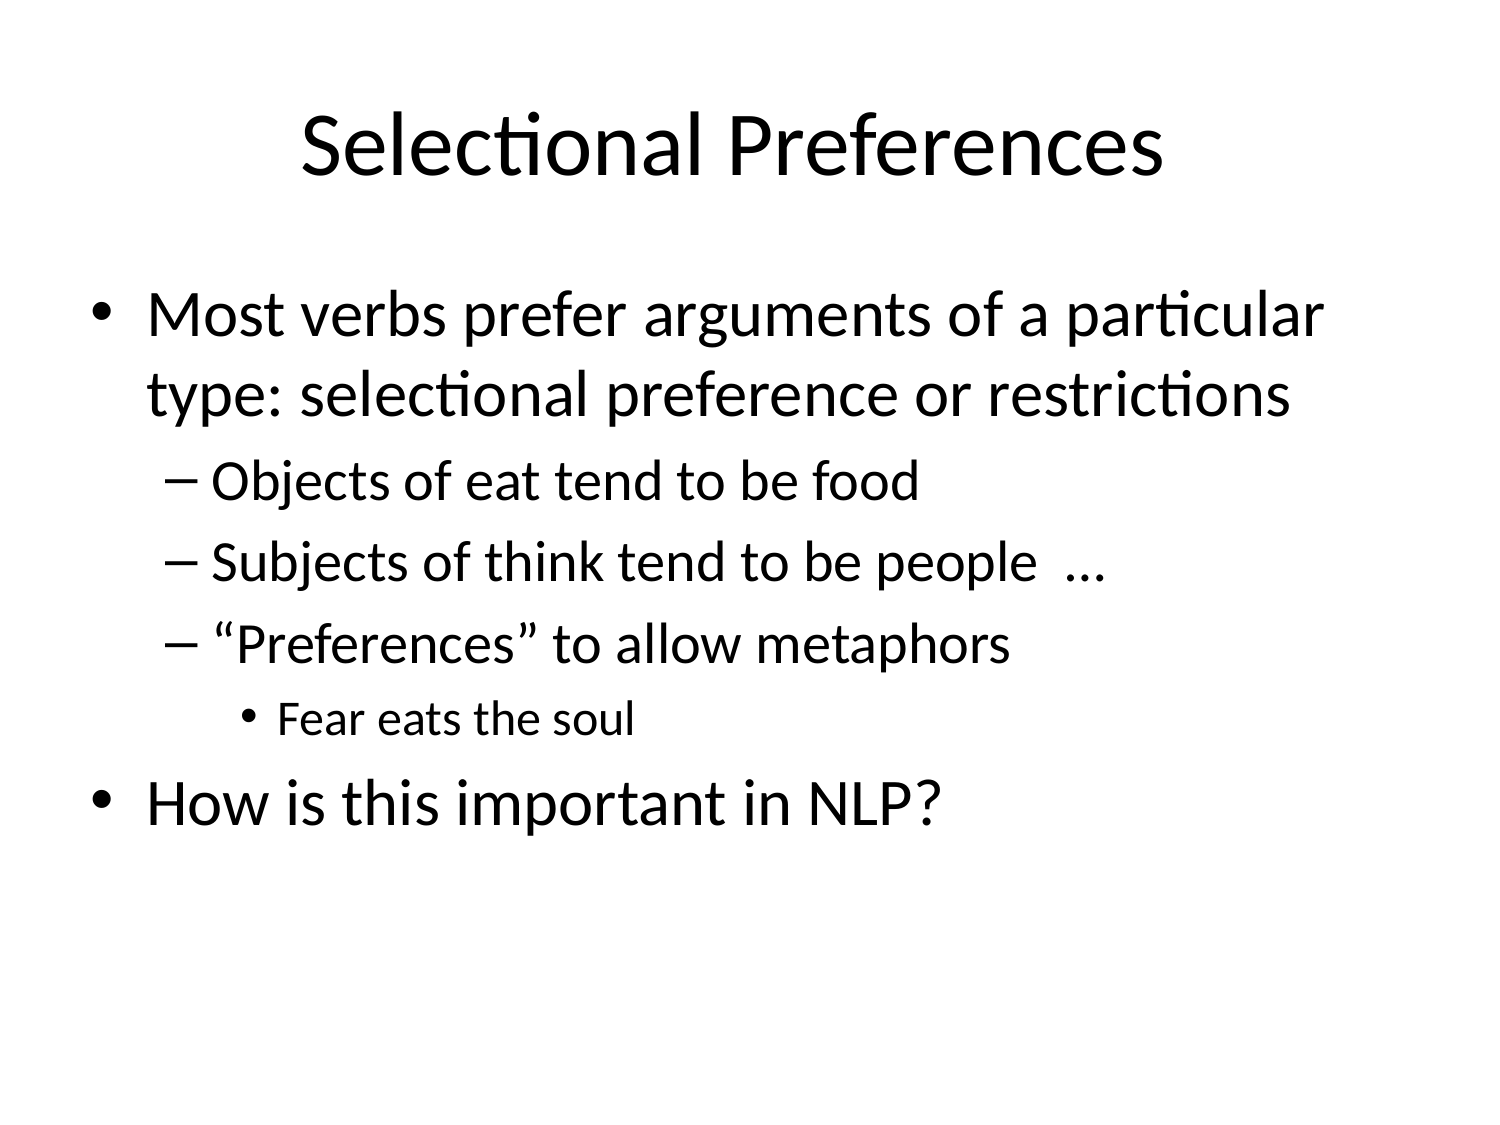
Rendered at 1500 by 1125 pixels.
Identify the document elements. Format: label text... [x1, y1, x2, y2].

title Selectional Preferences [75, 45, 1425, 233]
list Most verbs prefer arguments of a particular type: selectional preference or restrictions Objects of eat tend to be food Subjects of think tend to be people … “Preferences” to allow metaphors Fear eats the soul How is this important in NLP? [75, 262, 1425, 1005]
